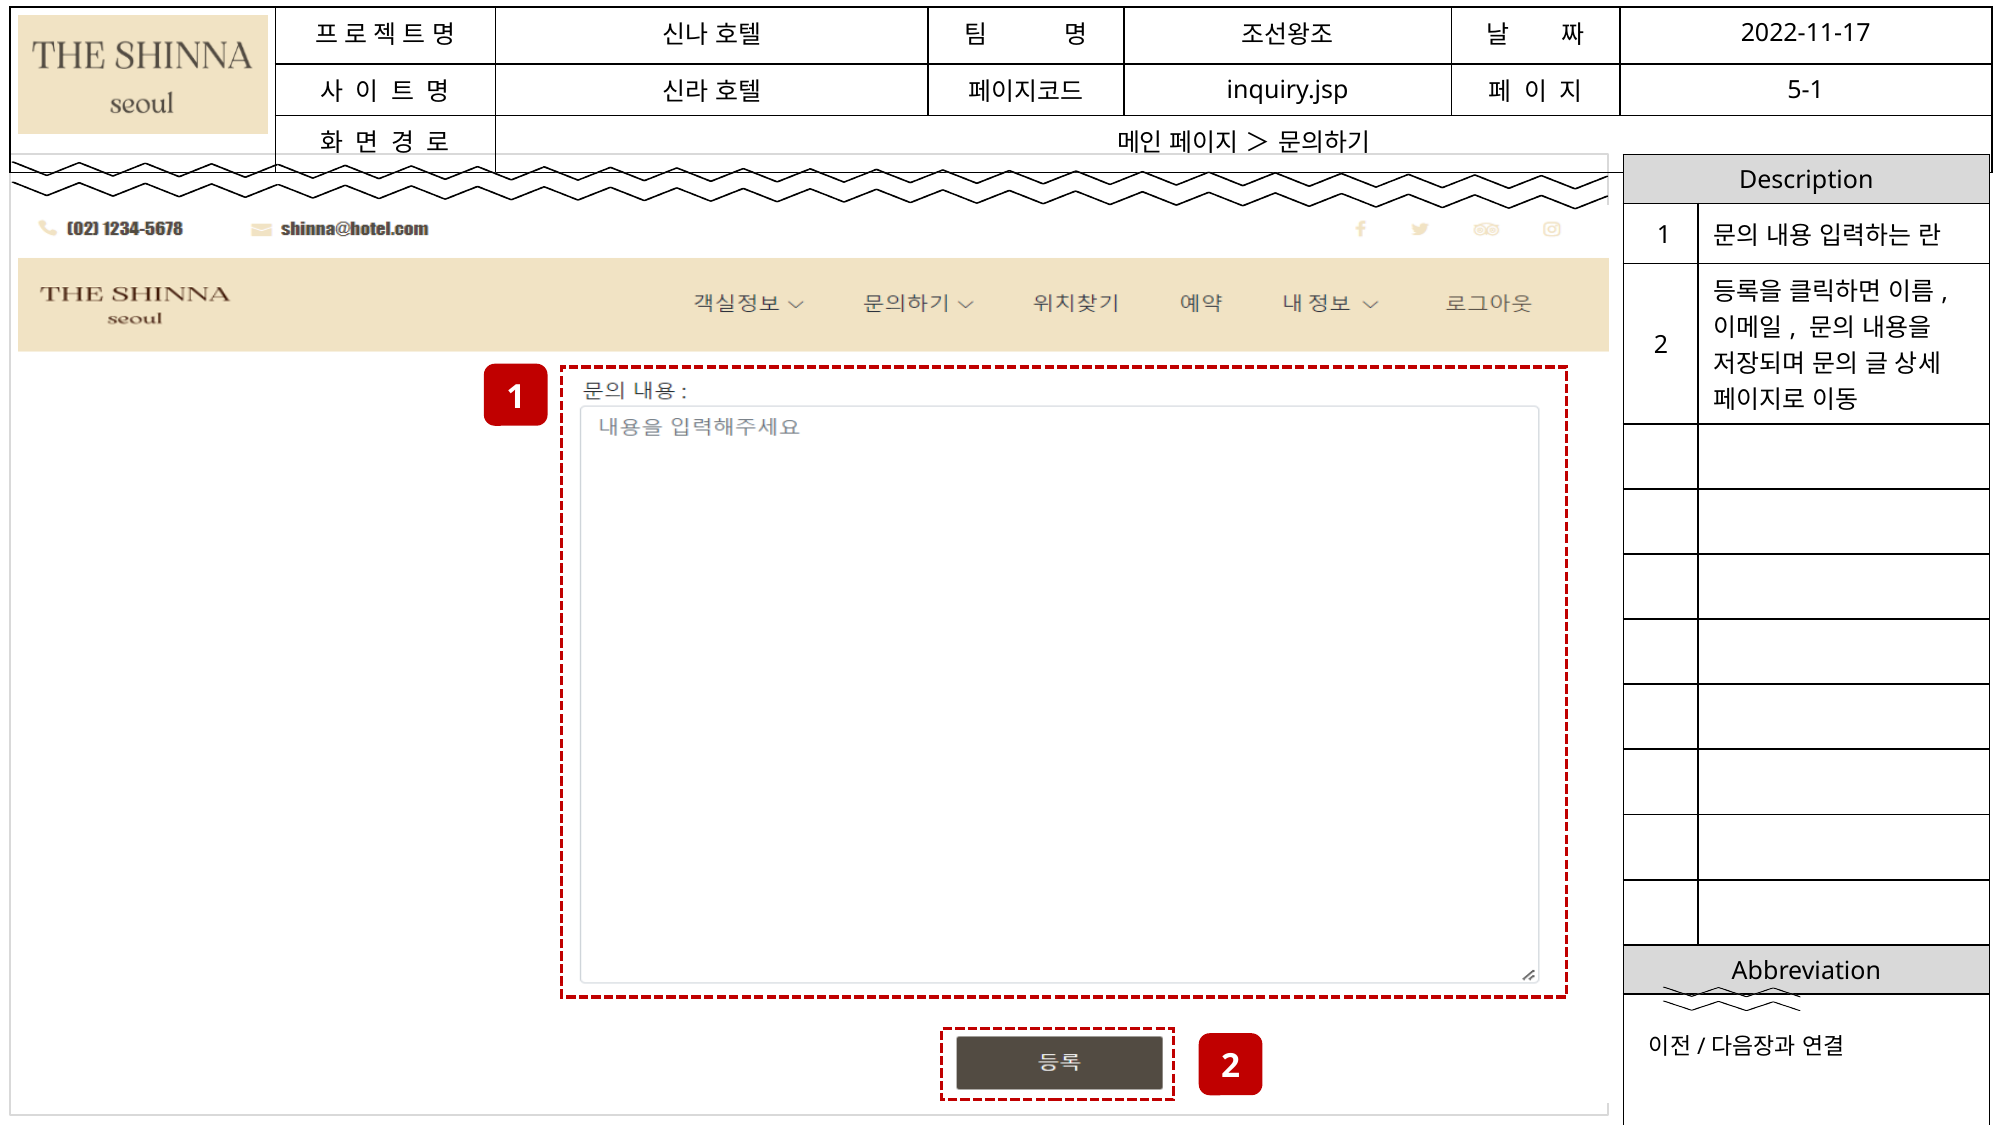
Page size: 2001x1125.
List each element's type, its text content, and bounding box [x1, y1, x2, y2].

picture [18, 15, 268, 134]
table_cell [1624, 995, 1989, 1125]
text_box [10, 173, 1609, 1116]
table_header 신나 호텔 [496, 8, 927, 63]
table_cell 화면경로 [276, 116, 495, 158]
table_cell [1624, 881, 1697, 944]
table_cell [1624, 685, 1697, 748]
table_cell 5-1 [1621, 65, 1991, 115]
table_cell 문의 내용 입력하는 란 [1699, 204, 1989, 263]
table_header 날짜 [1452, 8, 1619, 63]
table_cell [1624, 425, 1697, 488]
table_cell 사이트명 [276, 65, 495, 115]
table_cell [1699, 685, 1989, 748]
table_header 팀명 [929, 8, 1123, 63]
table_header 조선왕조 [1125, 8, 1451, 63]
picture [18, 211, 1609, 1103]
table_cell 신라 호텔 [496, 65, 927, 115]
table_cell Abbreviation [1624, 946, 1989, 993]
table_cell [1699, 620, 1989, 683]
table_cell inquiry.jsp [1125, 65, 1451, 115]
table_header Description [1624, 155, 1989, 203]
table_header 프로젝트명 [276, 8, 495, 63]
table_cell 2 [1624, 264, 1697, 423]
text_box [11, 158, 1609, 211]
table_cell 메인 페이지 ＞ 문의하기 [496, 116, 1991, 172]
table_cell [1699, 490, 1989, 553]
table_cell [1699, 555, 1989, 618]
table_cell [1699, 881, 1989, 944]
table_cell [1699, 815, 1989, 879]
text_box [1634, 983, 1876, 1070]
table_header 2022-11-17 [1621, 8, 1991, 63]
table_cell [1624, 620, 1697, 683]
table_cell [1624, 490, 1697, 553]
table_cell [1624, 815, 1697, 879]
table_cell [1624, 750, 1697, 814]
table_cell [1699, 425, 1989, 488]
table_cell 페이지코드 [929, 65, 1123, 115]
table_cell [1624, 555, 1697, 618]
table_cell 1 [1624, 204, 1697, 263]
table_cell 페이지 [1452, 65, 1619, 115]
table_cell [1699, 750, 1989, 814]
table_header [11, 8, 275, 158]
table_cell 등록을 클릭하면 이름, 이메일, 문의 내용을 저장되며 문의 글 상세 페이지로 이동 [1699, 264, 1989, 423]
